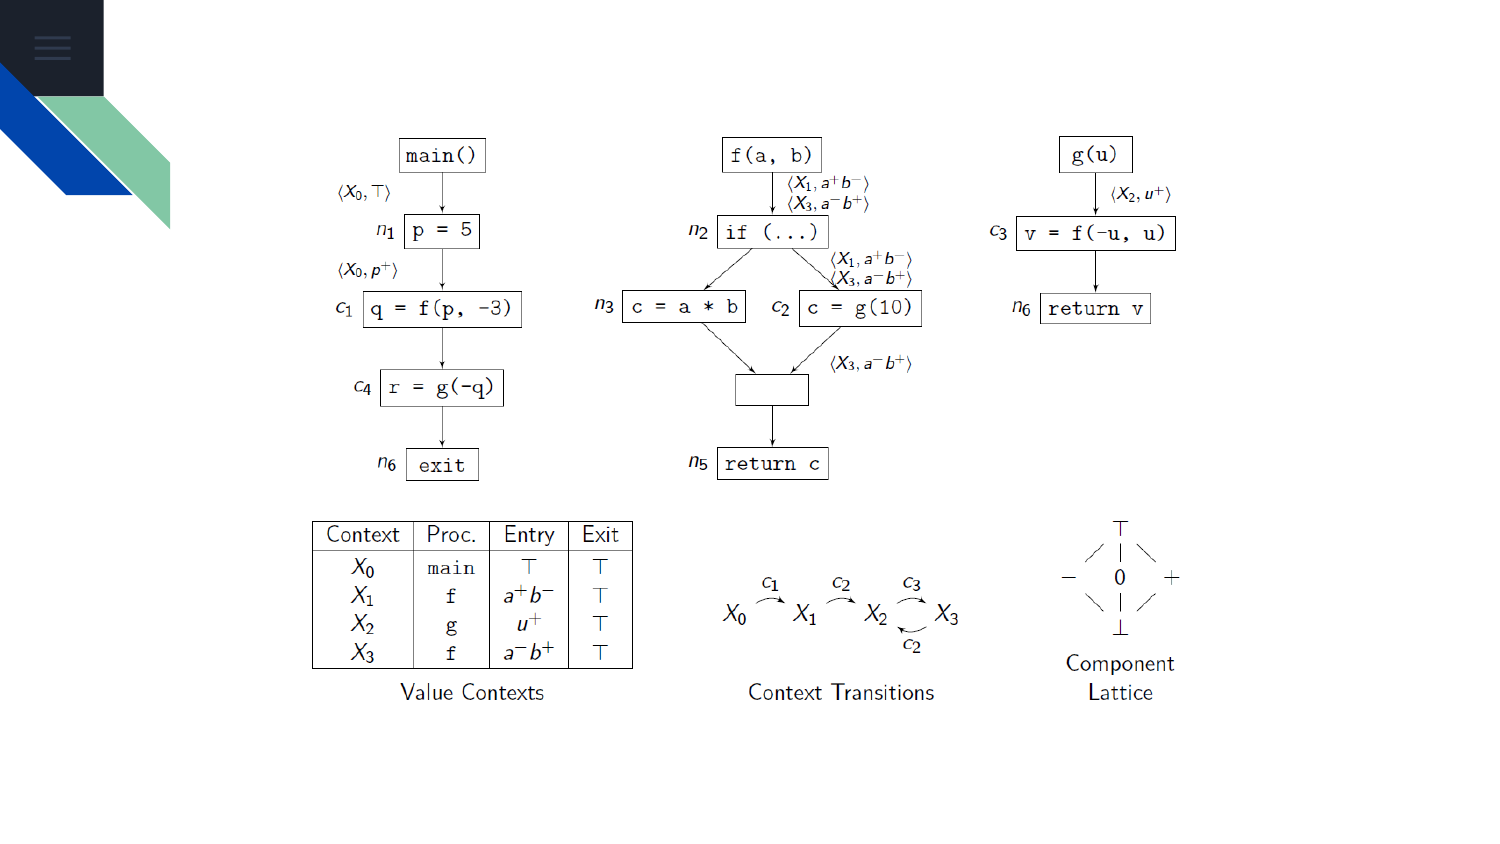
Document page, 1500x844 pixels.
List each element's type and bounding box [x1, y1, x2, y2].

picture [278, 127, 1222, 717]
